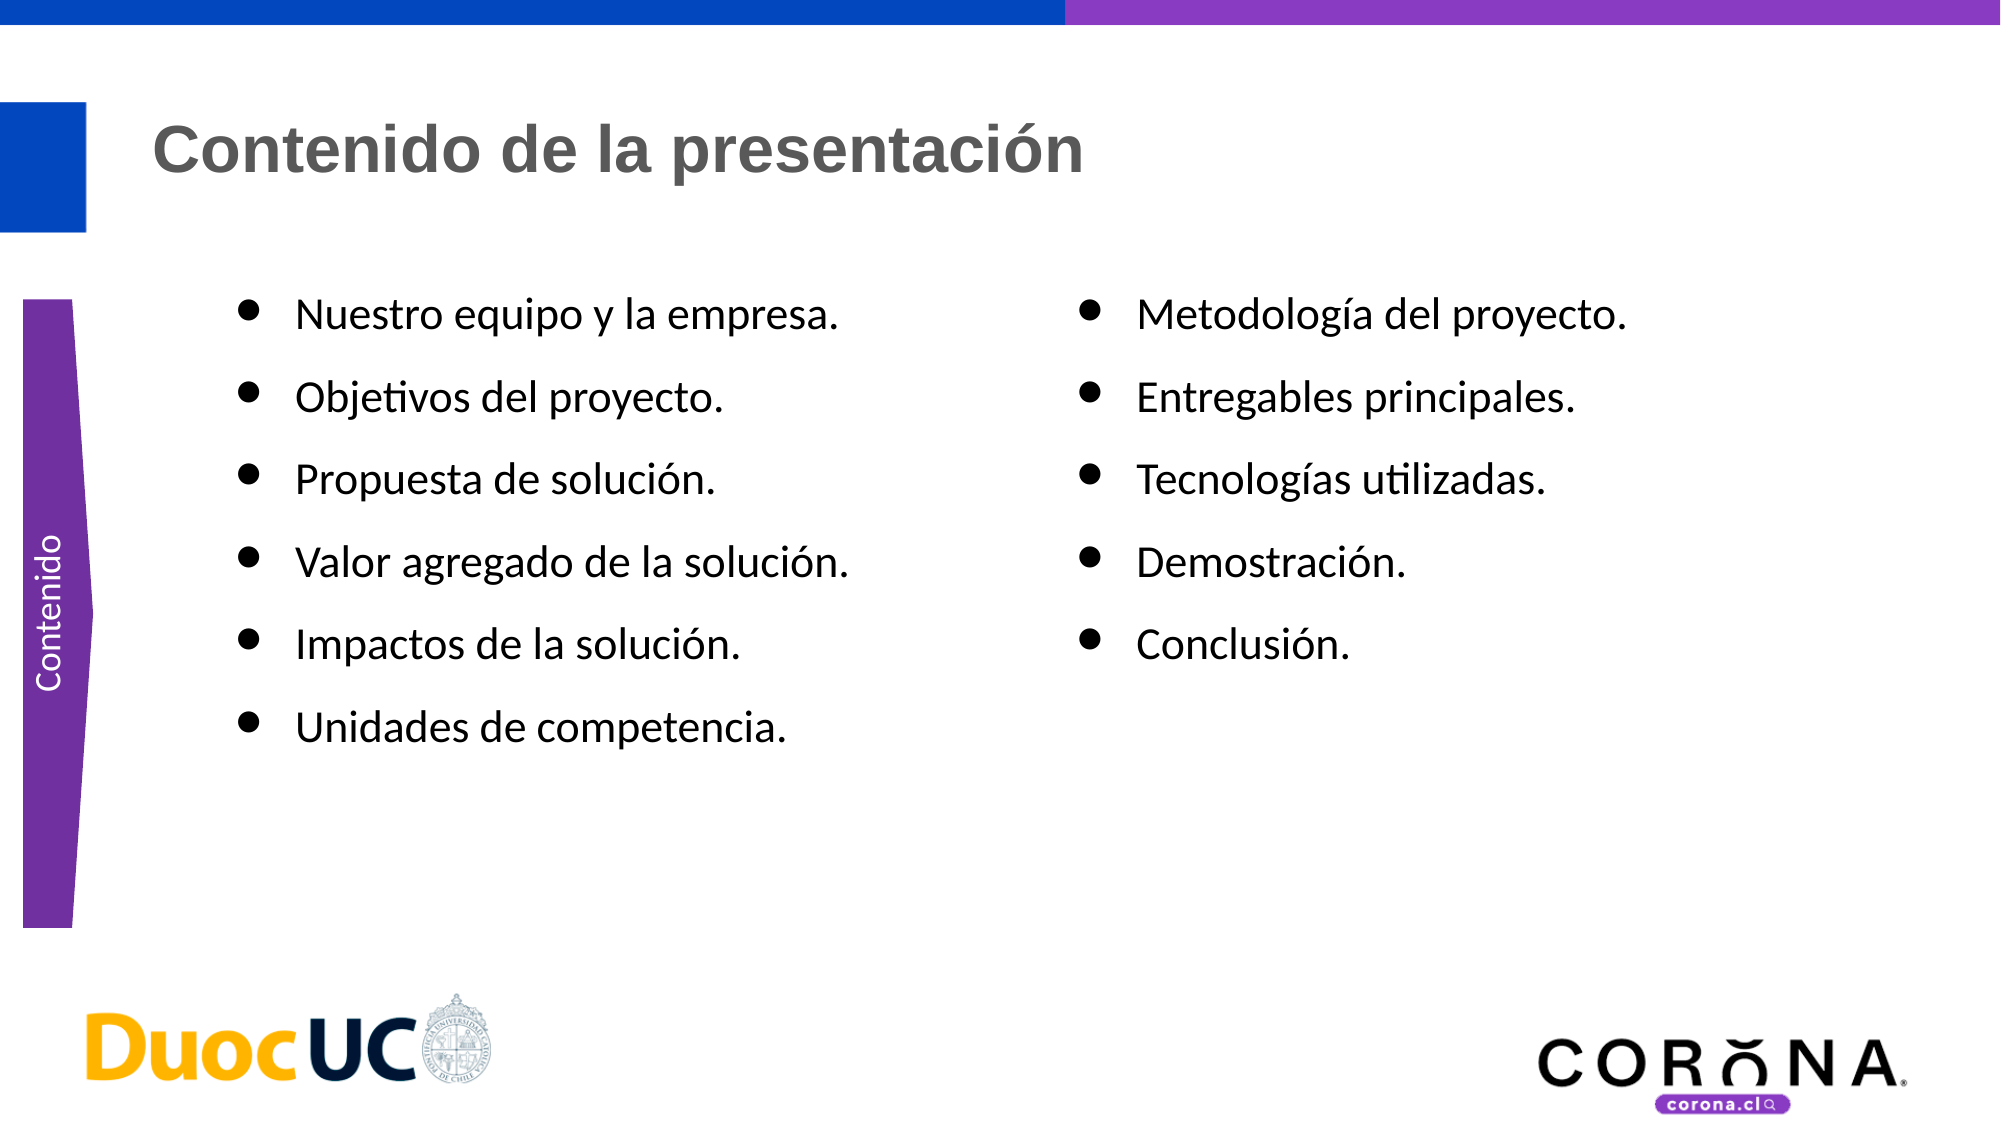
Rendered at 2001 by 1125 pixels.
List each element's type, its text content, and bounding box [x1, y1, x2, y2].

text_box Nuestro equipo y la empresa. Objetivos del proyecto. Propuesta de solución. Valor agregado de la solución. Impactos de la solución. Unidades de competencia. [205, 194, 925, 842]
title Contenido de la presentación [137, 107, 1921, 300]
slide_number ‹#› [1539, 1059, 1990, 1119]
picture [0, 0, 2001, 1125]
text_box [76, 358, 94, 869]
text_box Metodología del proyecto. Entregables principales. Tecnologías utilizadas. Demostración. Conclusión. [1046, 194, 1766, 759]
text_box Contenido [15, 300, 76, 927]
